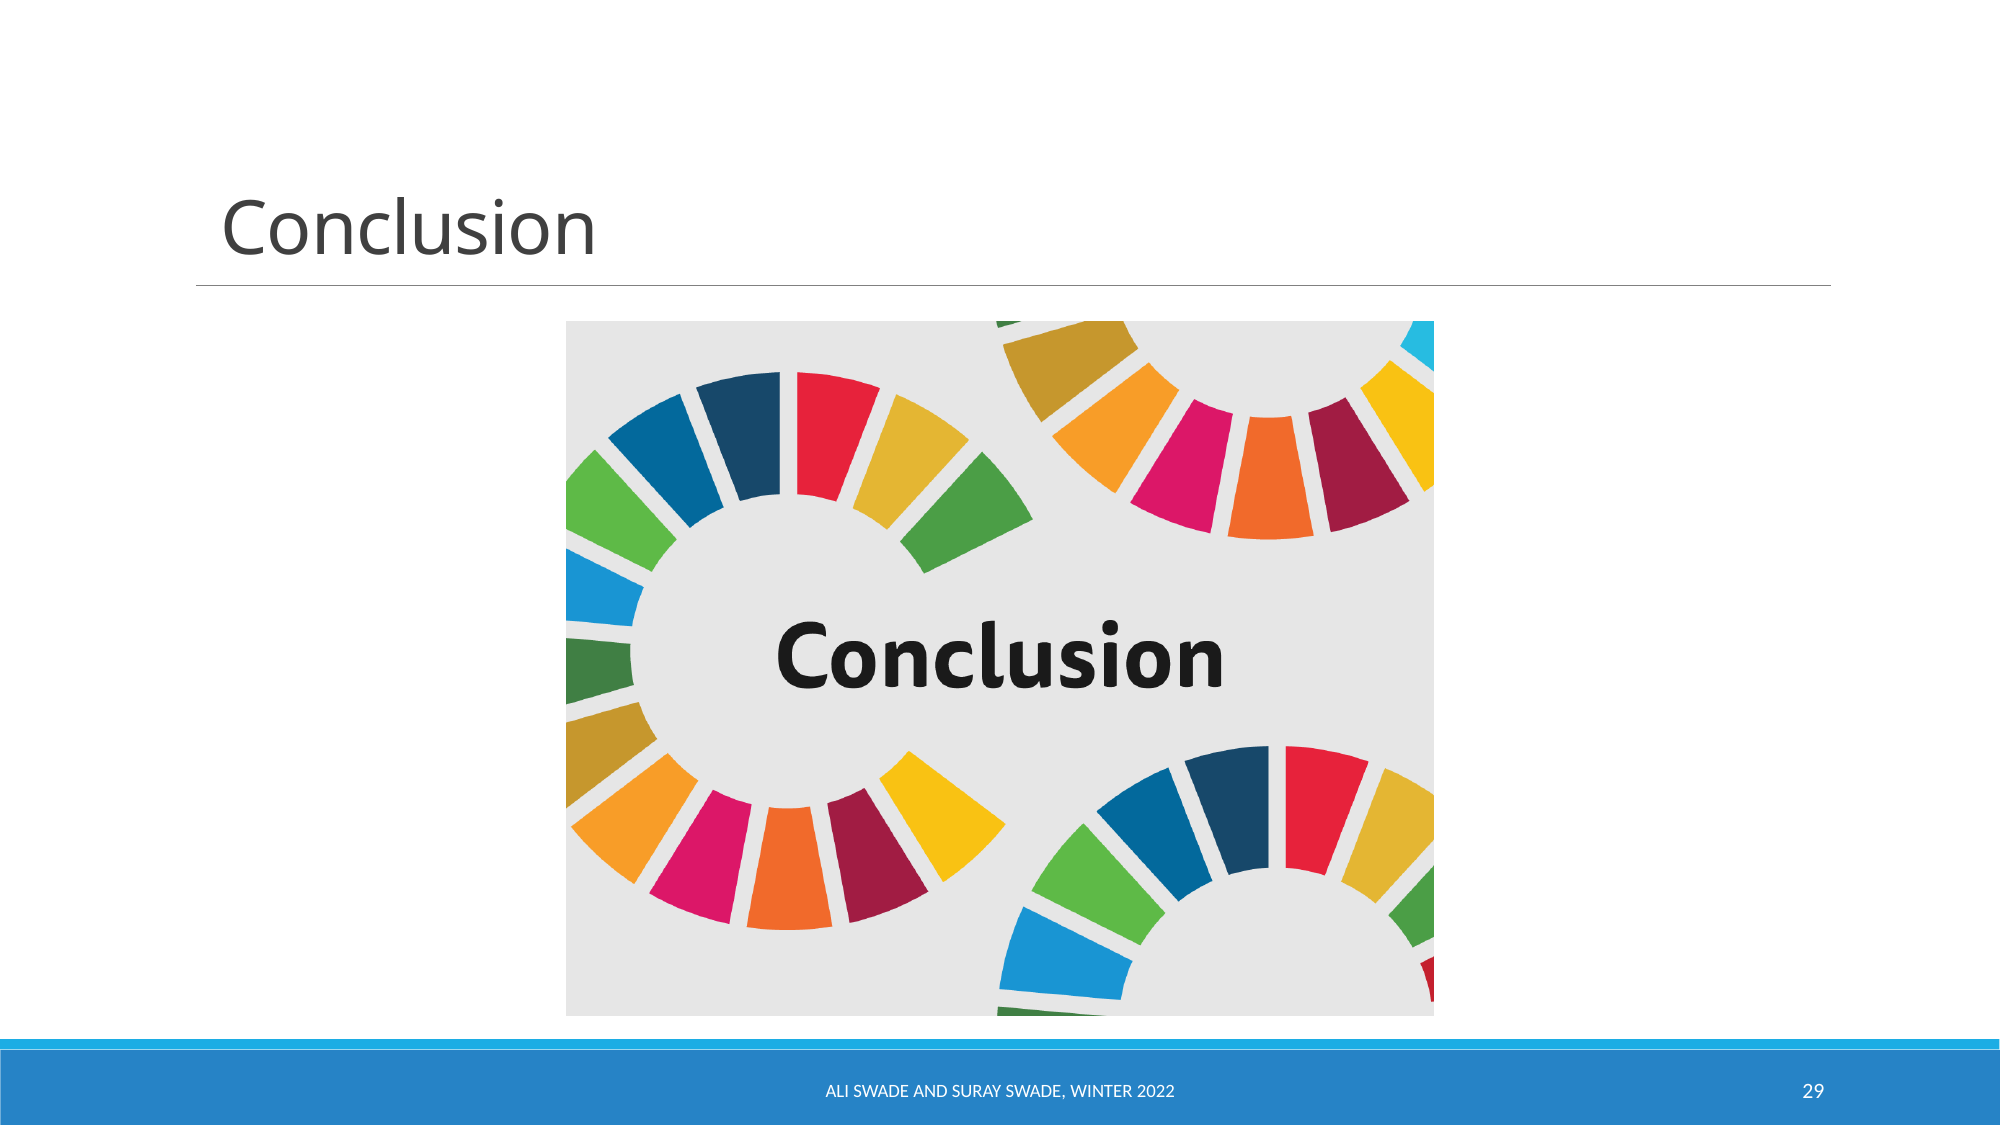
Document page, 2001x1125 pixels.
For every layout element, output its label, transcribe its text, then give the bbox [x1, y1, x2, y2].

picture [565, 320, 1435, 1016]
slide_number 29 [1624, 1059, 1840, 1120]
footer Ali Swade and Suray Swade, Winter 2022 [604, 1059, 1396, 1120]
title Conclusion [205, 38, 1856, 277]
